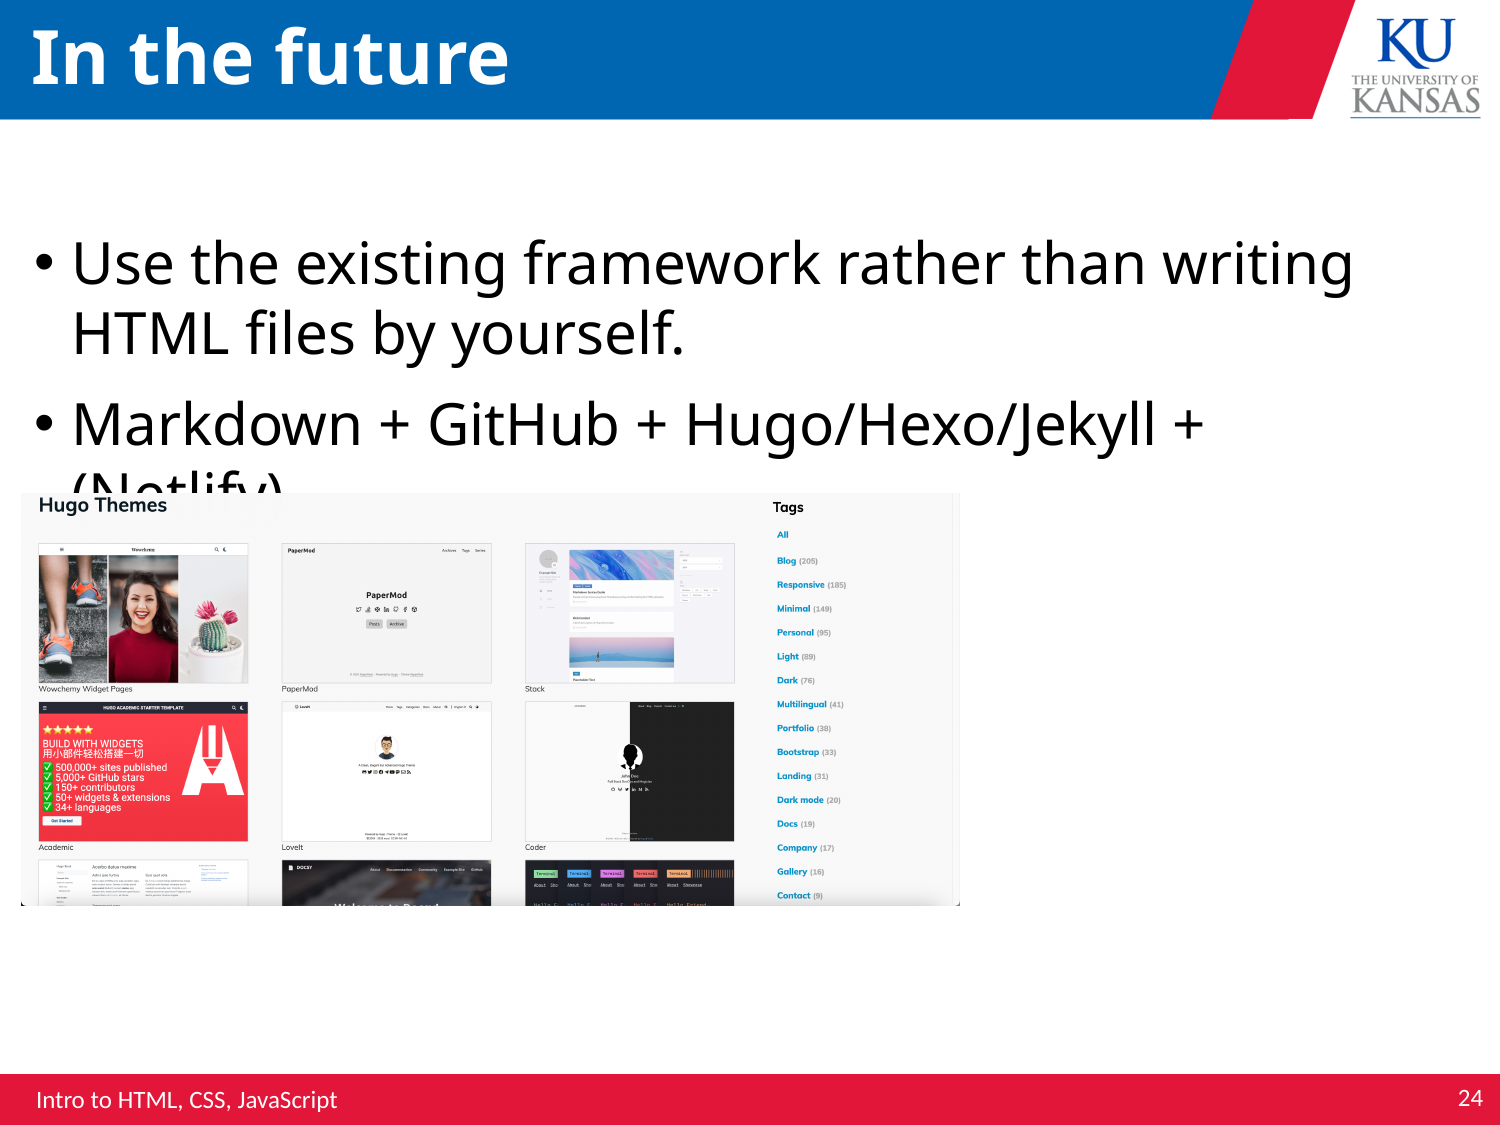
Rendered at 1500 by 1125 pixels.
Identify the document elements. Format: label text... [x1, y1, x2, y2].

picture [0, 0, 1500, 1125]
footer Intro to HTML, CSS, JavaScript [21, 1068, 528, 1125]
title In the future [16, 0, 1208, 121]
list Use the existing framework rather than writing HTML files by yourself. Markdown + GitHub + Hugo/Hexo/Jekyll + (Netlify) [19, 218, 1420, 1011]
slide_number 24 [1160, 1066, 1499, 1125]
